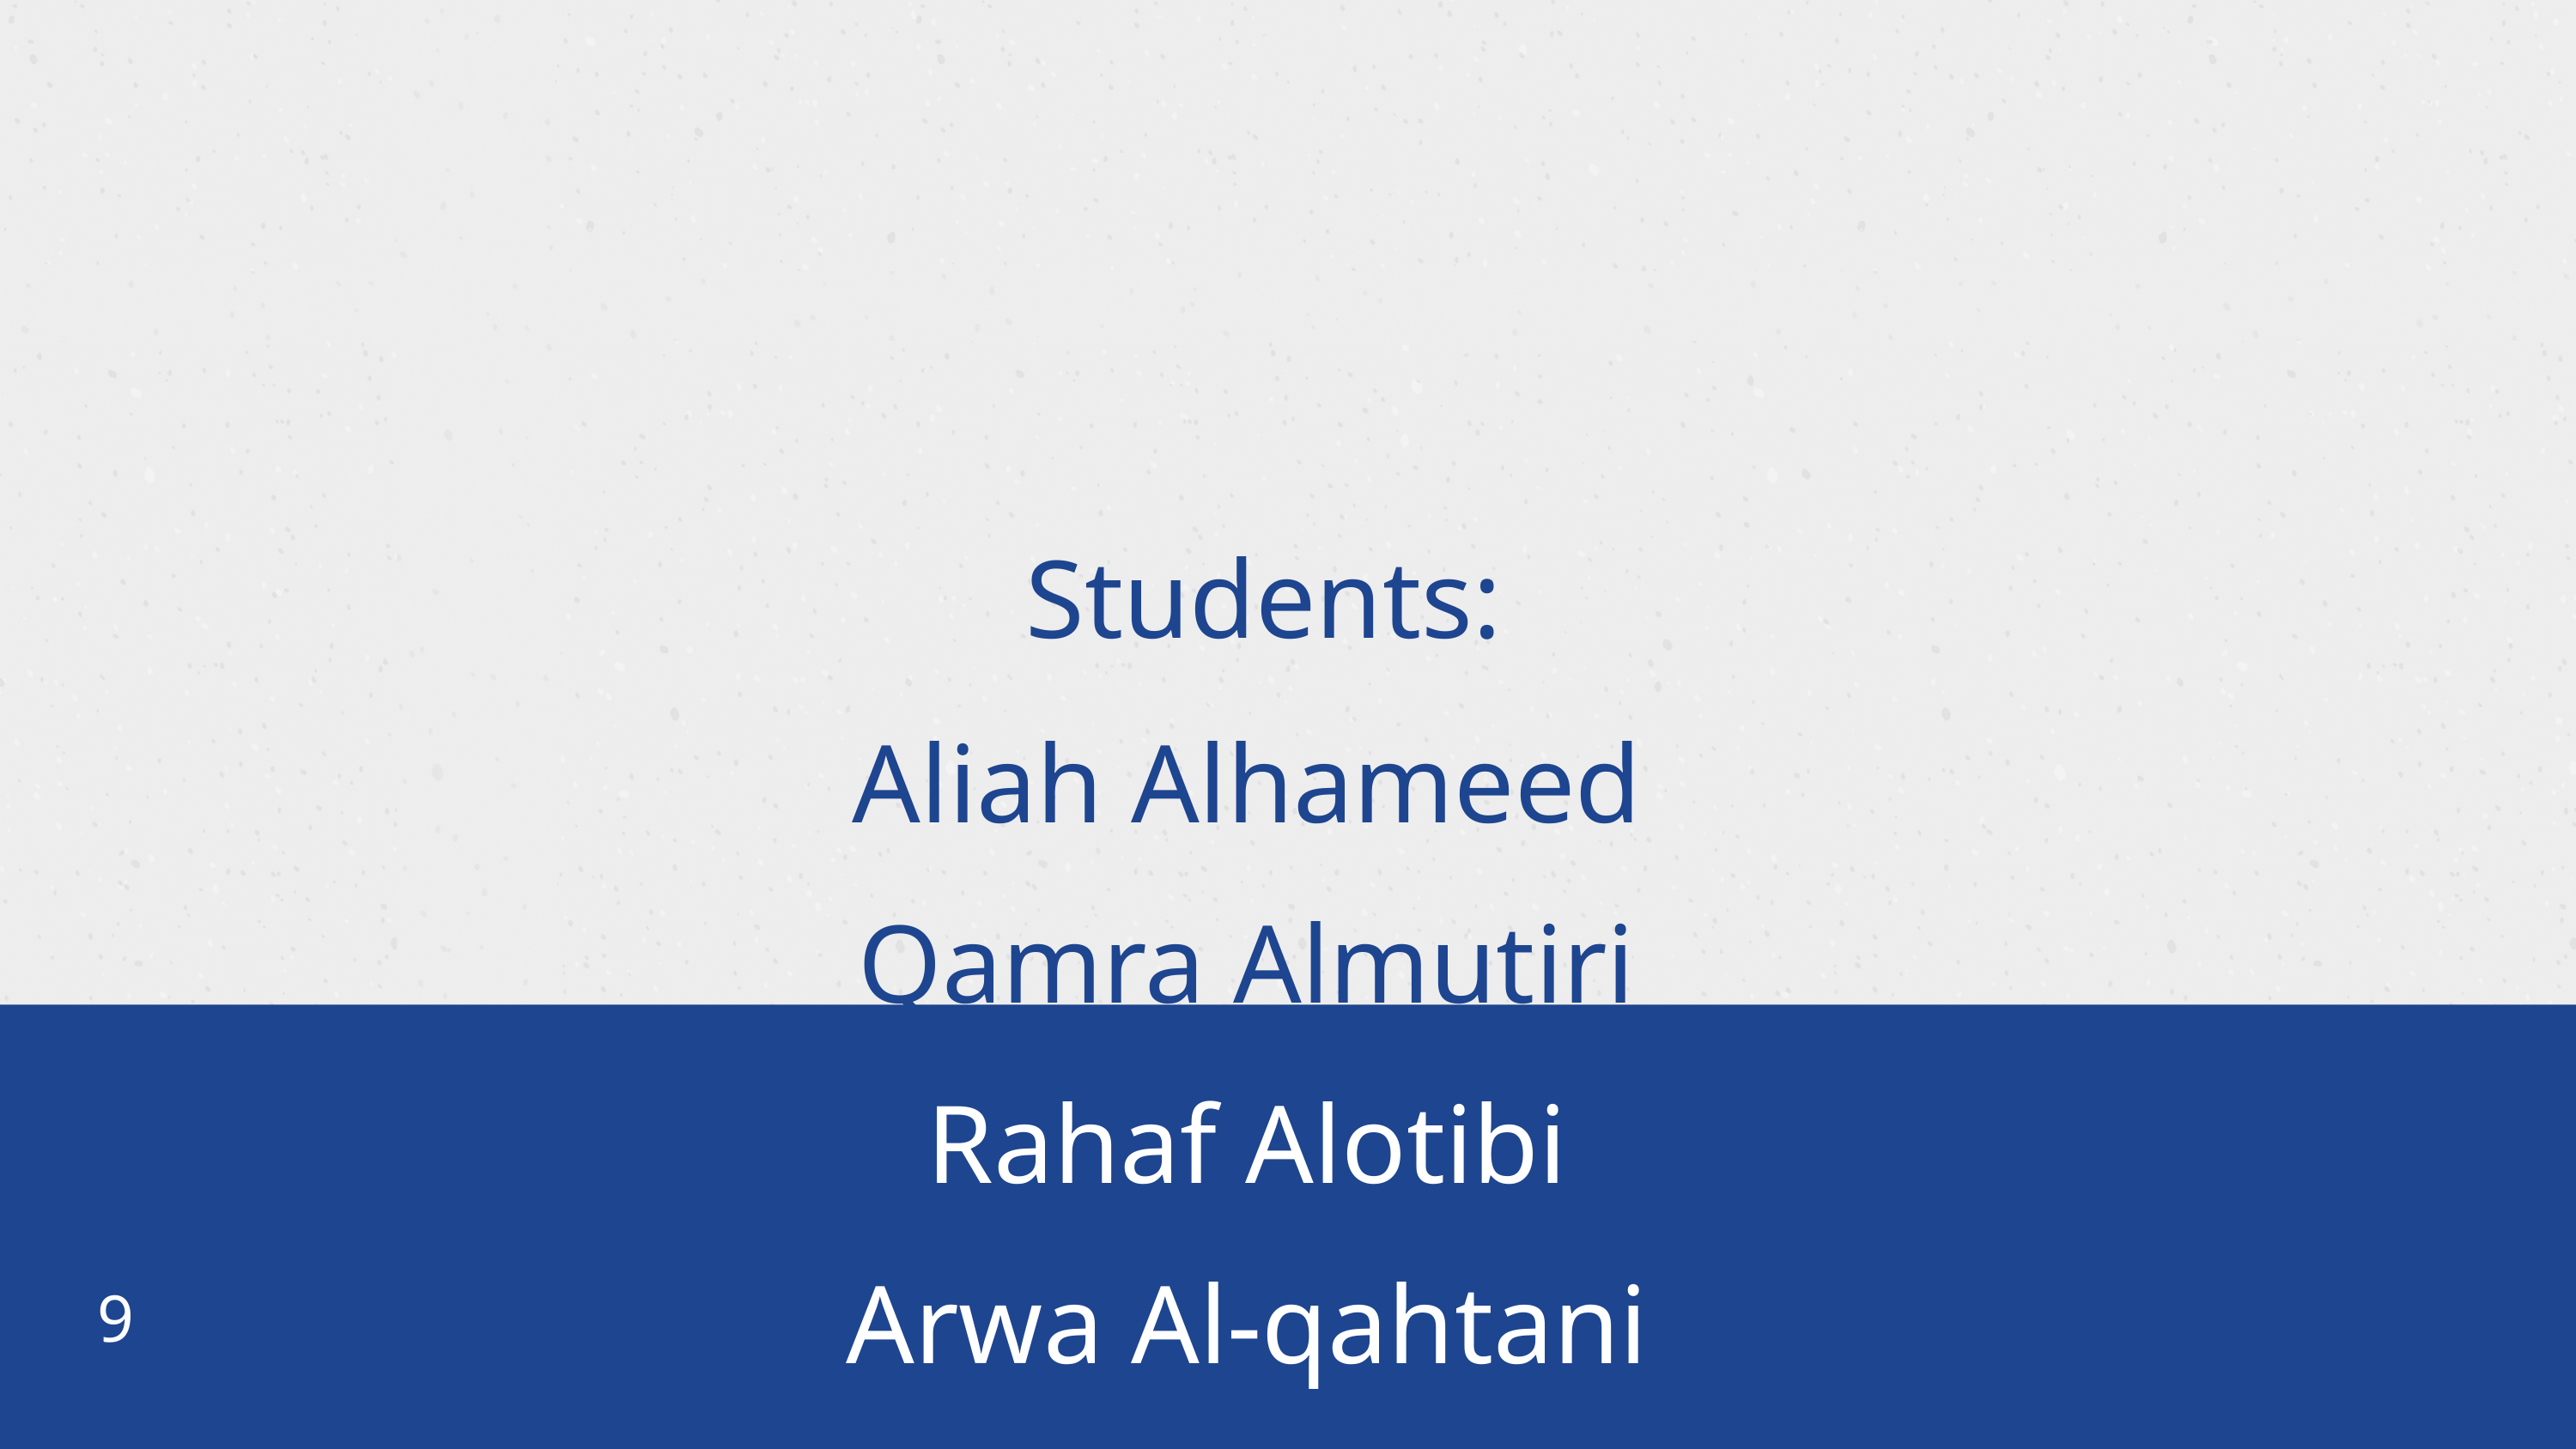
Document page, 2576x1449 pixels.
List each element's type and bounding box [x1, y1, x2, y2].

text_box [0, 1004, 2576, 1449]
picture [0, 0, 2576, 1004]
